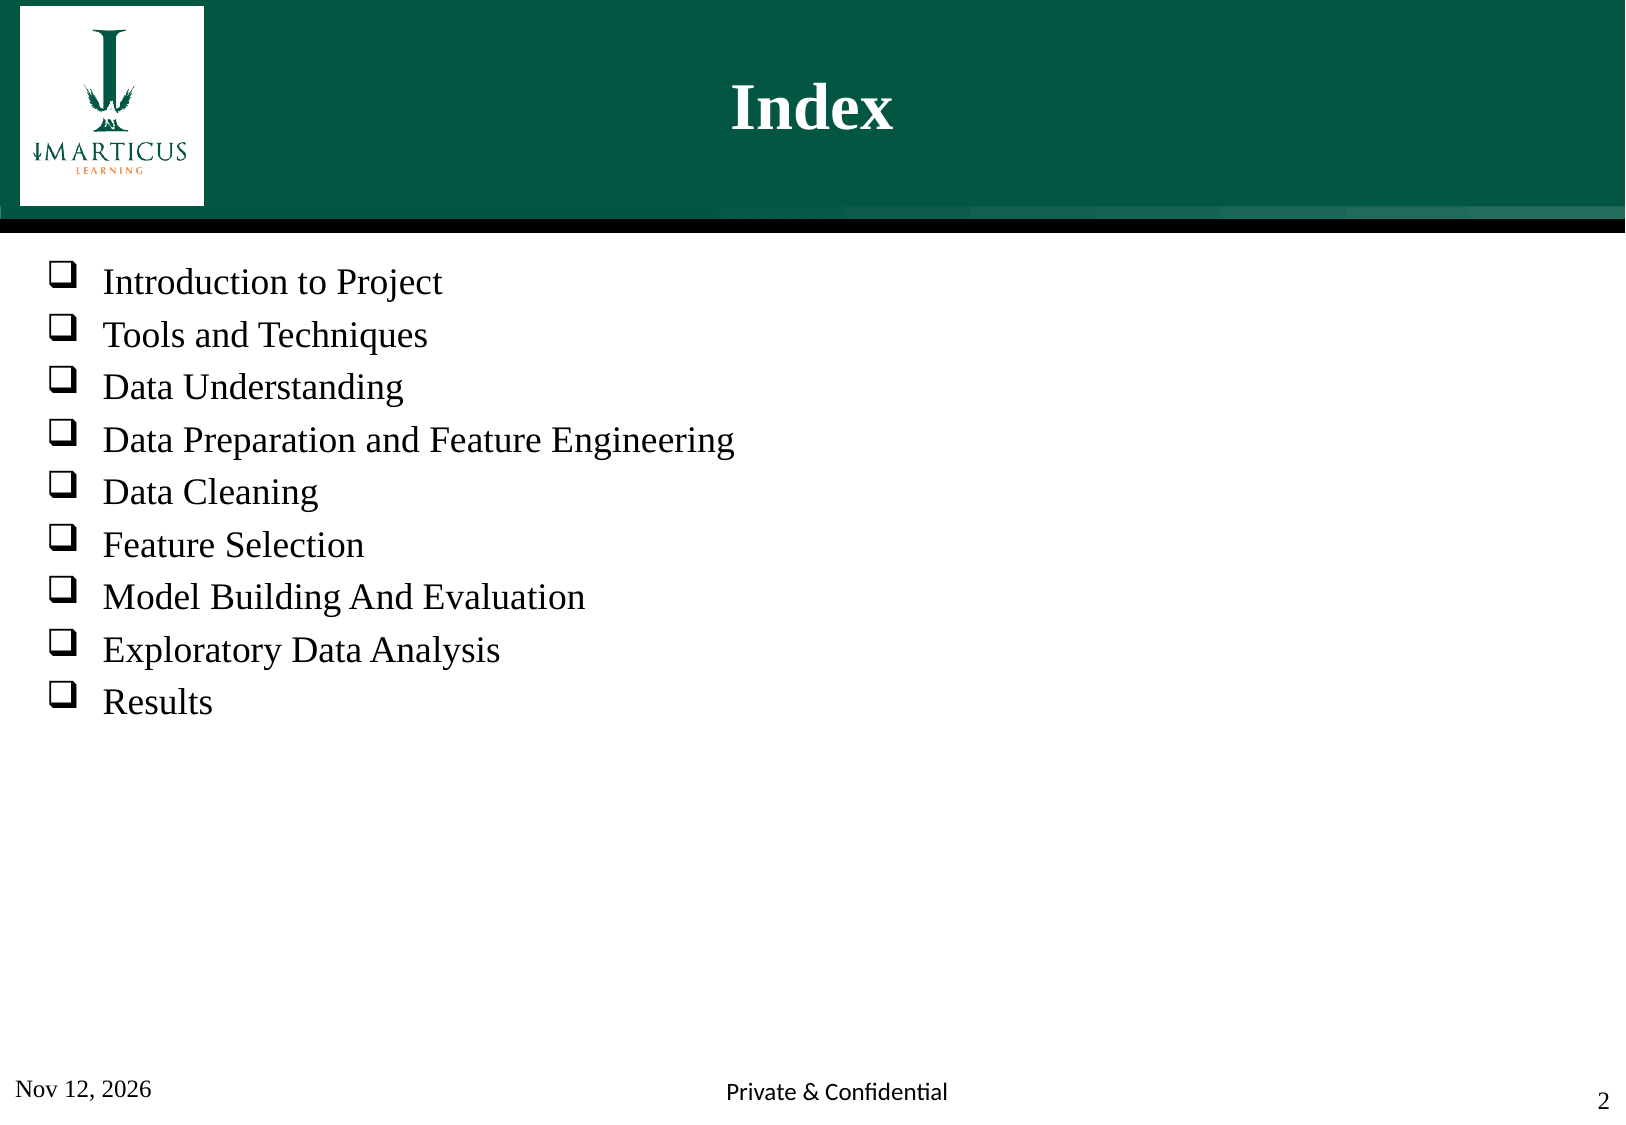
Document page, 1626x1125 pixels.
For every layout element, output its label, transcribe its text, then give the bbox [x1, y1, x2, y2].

picture [0, 5, 1625, 233]
slide_number 26-Oct-21 [0, 1065, 380, 1125]
slide_number 2 [1464, 1076, 1625, 1125]
text_box Introduction to Project Tools and Techniques Data Understanding Data Preparation and Feature Engineering Data Cleaning Feature Selection Model Building And Evaluation Exploratory Data Analysis Results [31, 249, 1608, 930]
text_box Index [0, 0, 1625, 207]
